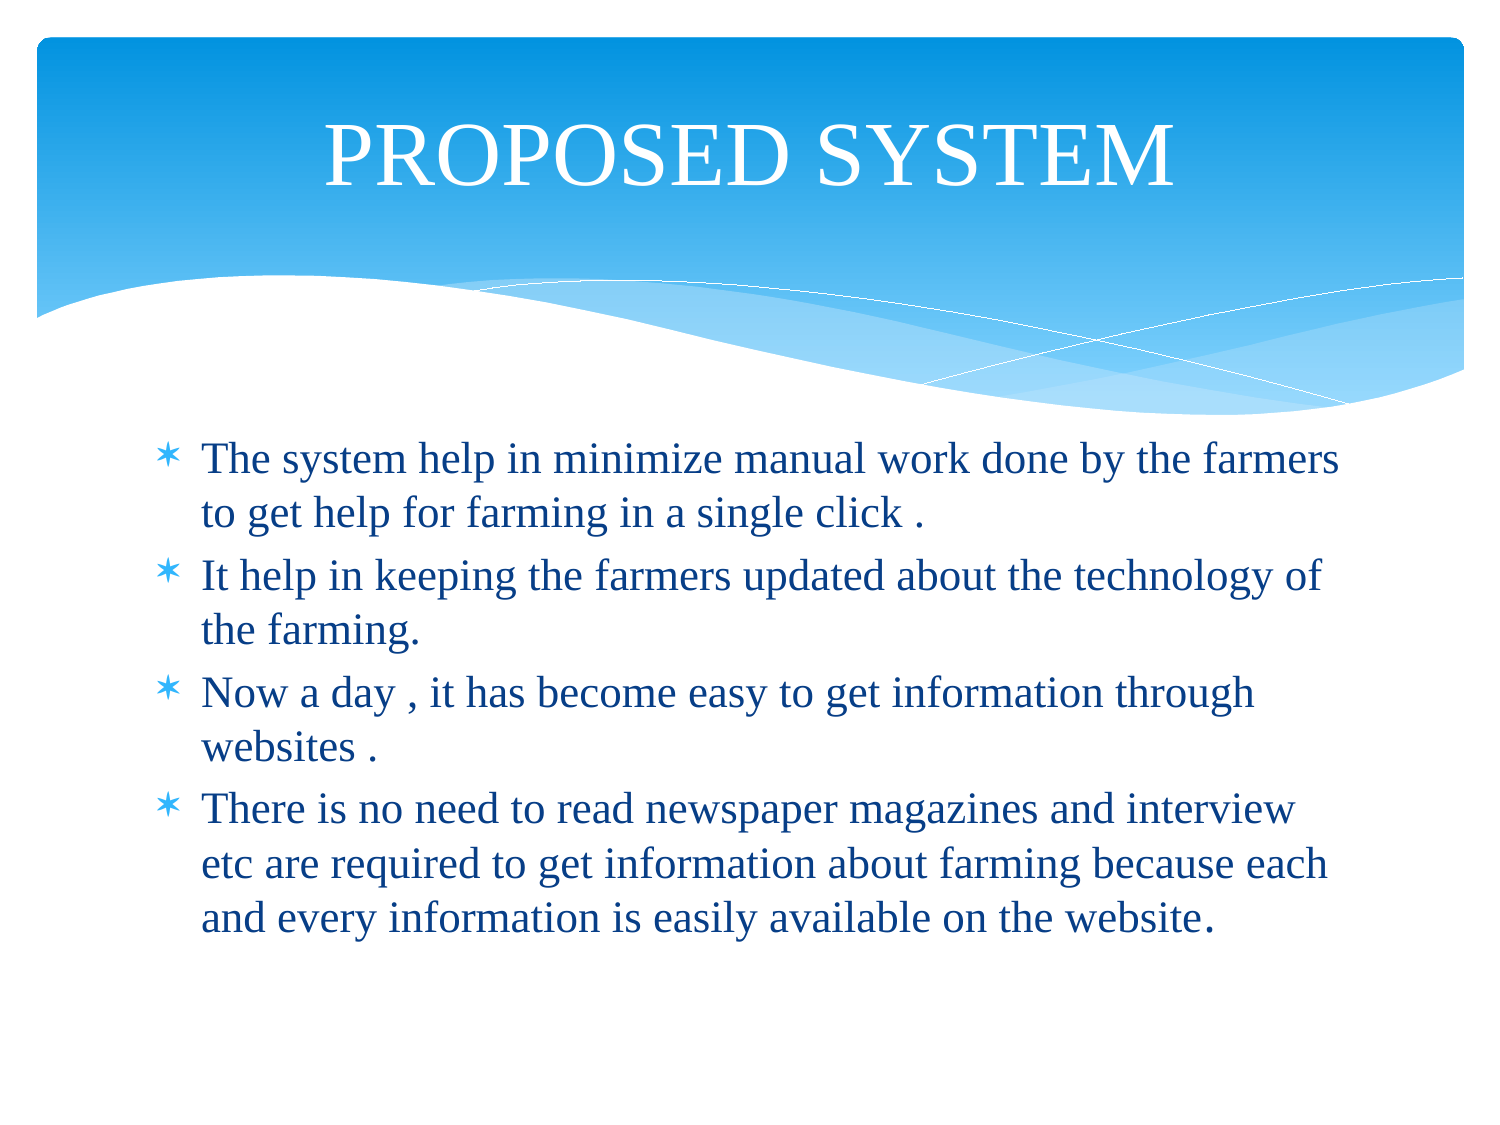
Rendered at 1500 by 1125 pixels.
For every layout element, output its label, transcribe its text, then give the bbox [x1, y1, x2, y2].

title PROPOSED SYSTEM [75, 45, 1425, 252]
list The system help in minimize manual work done by the farmers to get help for farming in a single click . It help in keeping the farmers updated about the technology of the farming. Now a day , it has become easy to get information through websites . There is no need to read newspaper magazines and interview etc are required to get information about farming because each and every information is easily available on the website. [142, 420, 1358, 987]
